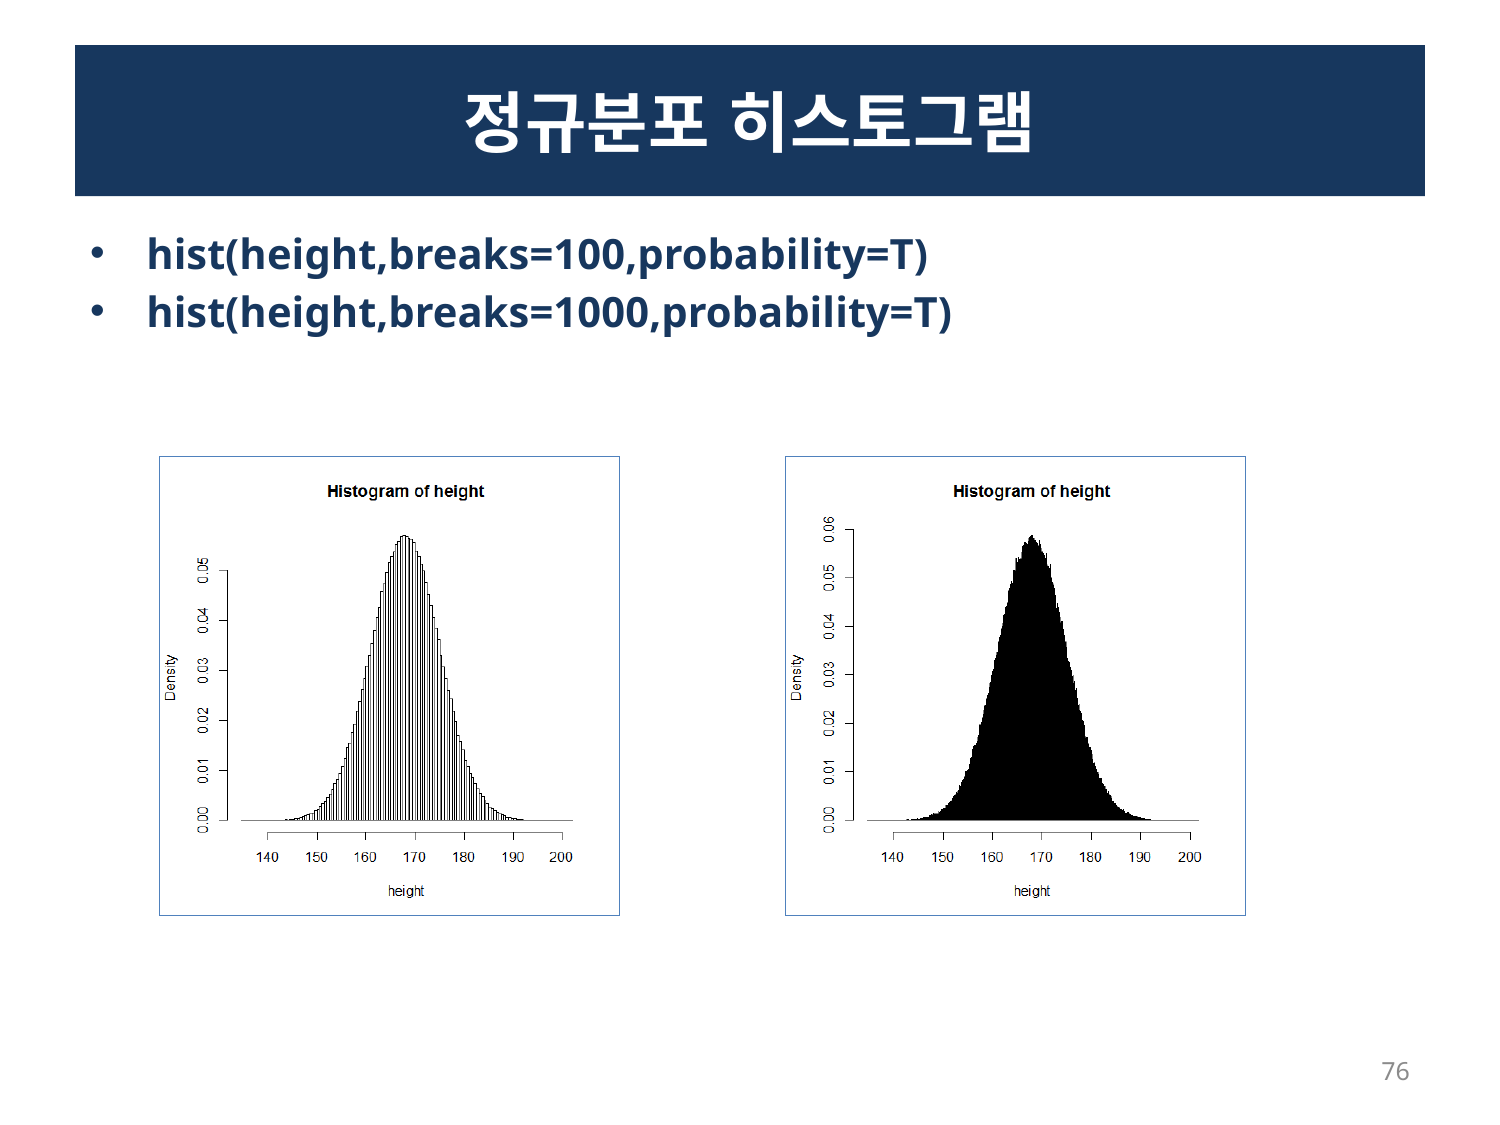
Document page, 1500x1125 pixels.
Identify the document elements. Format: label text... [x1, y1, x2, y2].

slide_number 76 [1074, 1042, 1425, 1103]
title 정규분포 히스토그램 [75, 45, 1425, 197]
picture [159, 455, 620, 916]
list hist(height,breaks=100,probability=T) hist(height,breaks=1000,probability=T) [75, 219, 1425, 1005]
picture [785, 455, 1246, 916]
